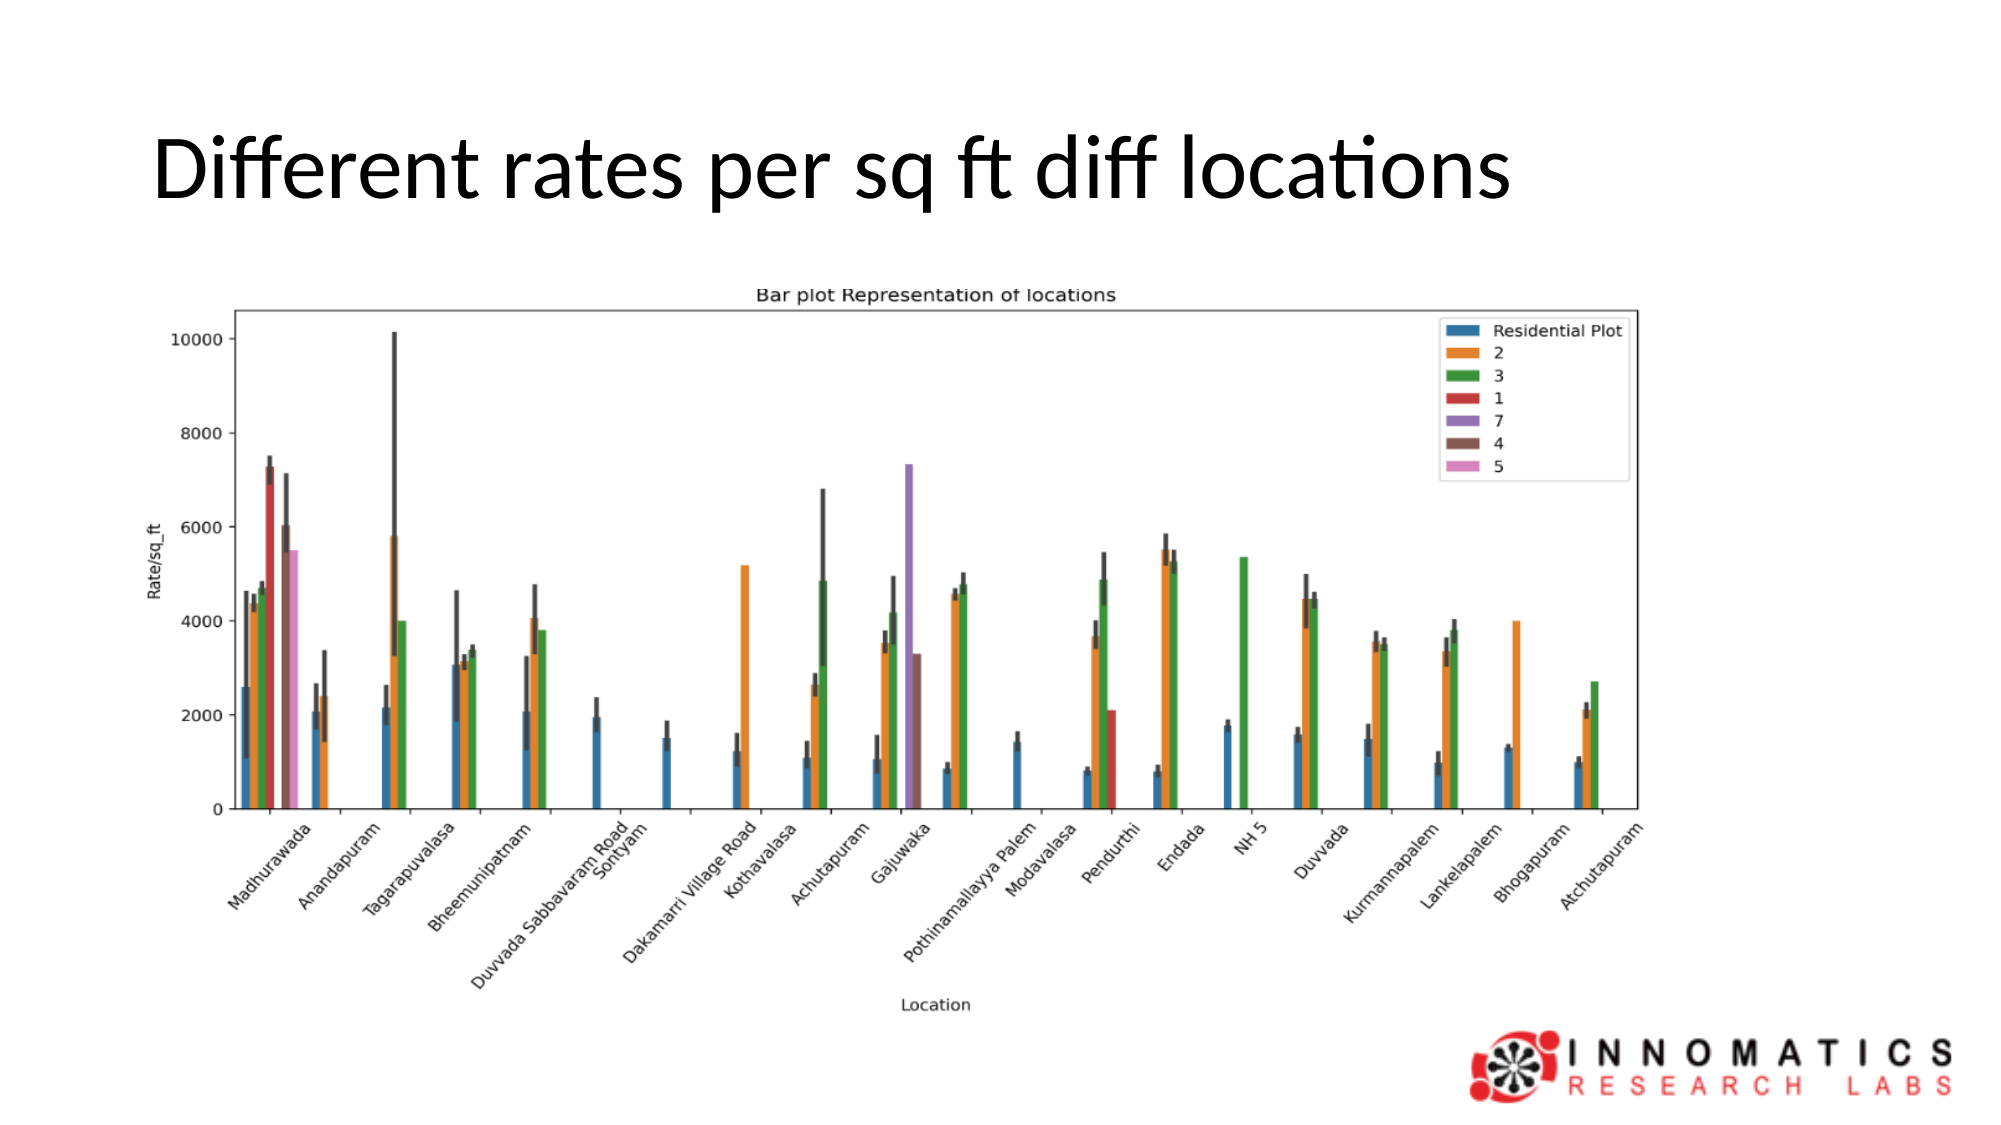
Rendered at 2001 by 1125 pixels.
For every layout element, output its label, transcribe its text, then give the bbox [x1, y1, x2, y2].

picture [113, 289, 1975, 1125]
title Different rates per sq ft diff locations [137, 59, 1863, 278]
